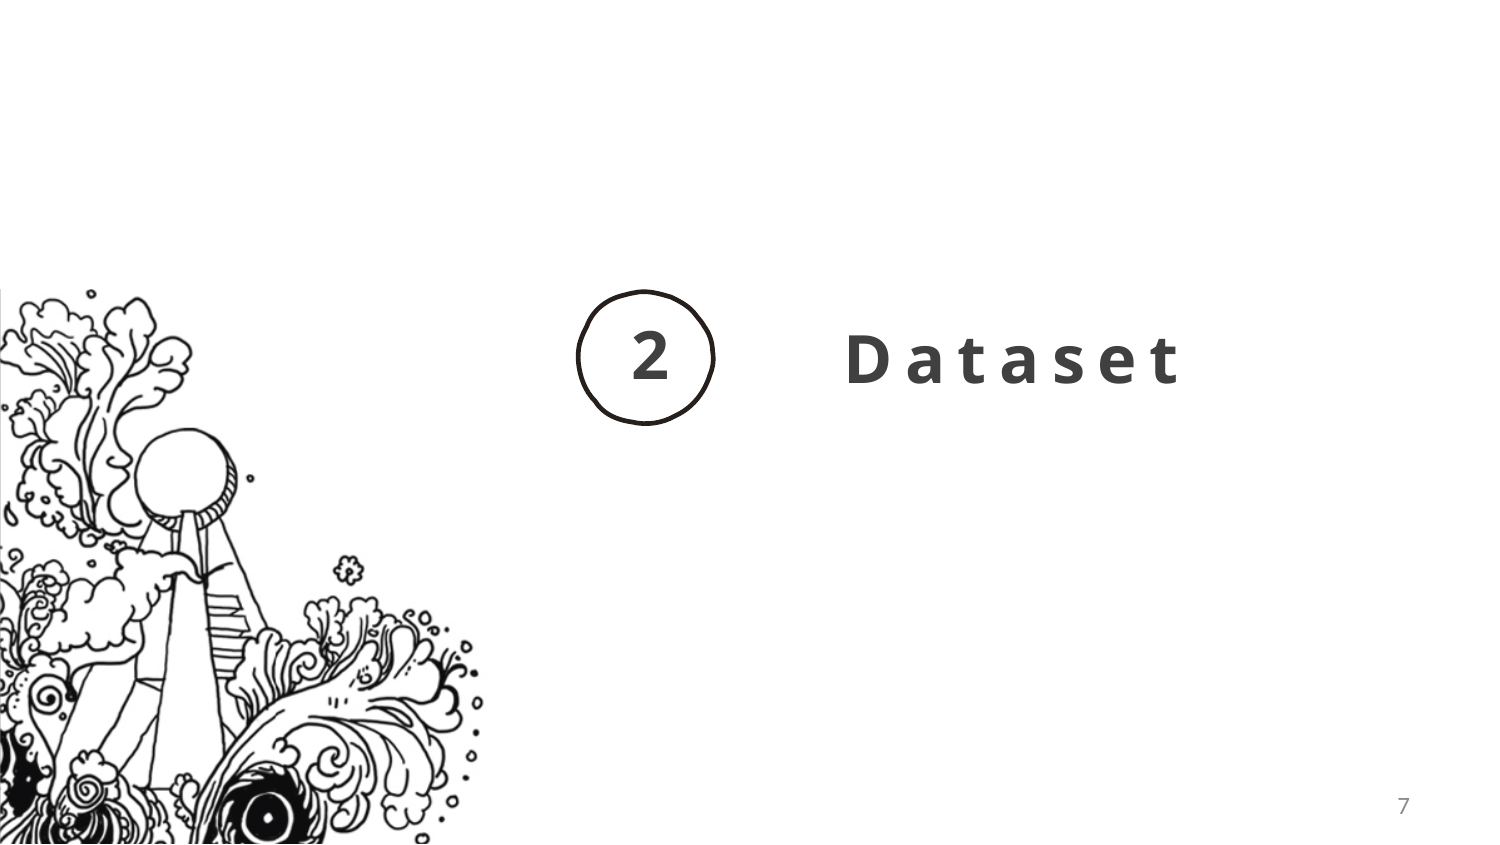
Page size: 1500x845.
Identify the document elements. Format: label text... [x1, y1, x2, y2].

text_box Dataset [698, 311, 1372, 403]
text_box [596, 289, 692, 307]
text_box [710, 331, 716, 381]
text_box [576, 313, 700, 426]
picture [0, 289, 550, 844]
text_box 2 [591, 307, 710, 399]
slide_number 7 [1074, 782, 1425, 828]
